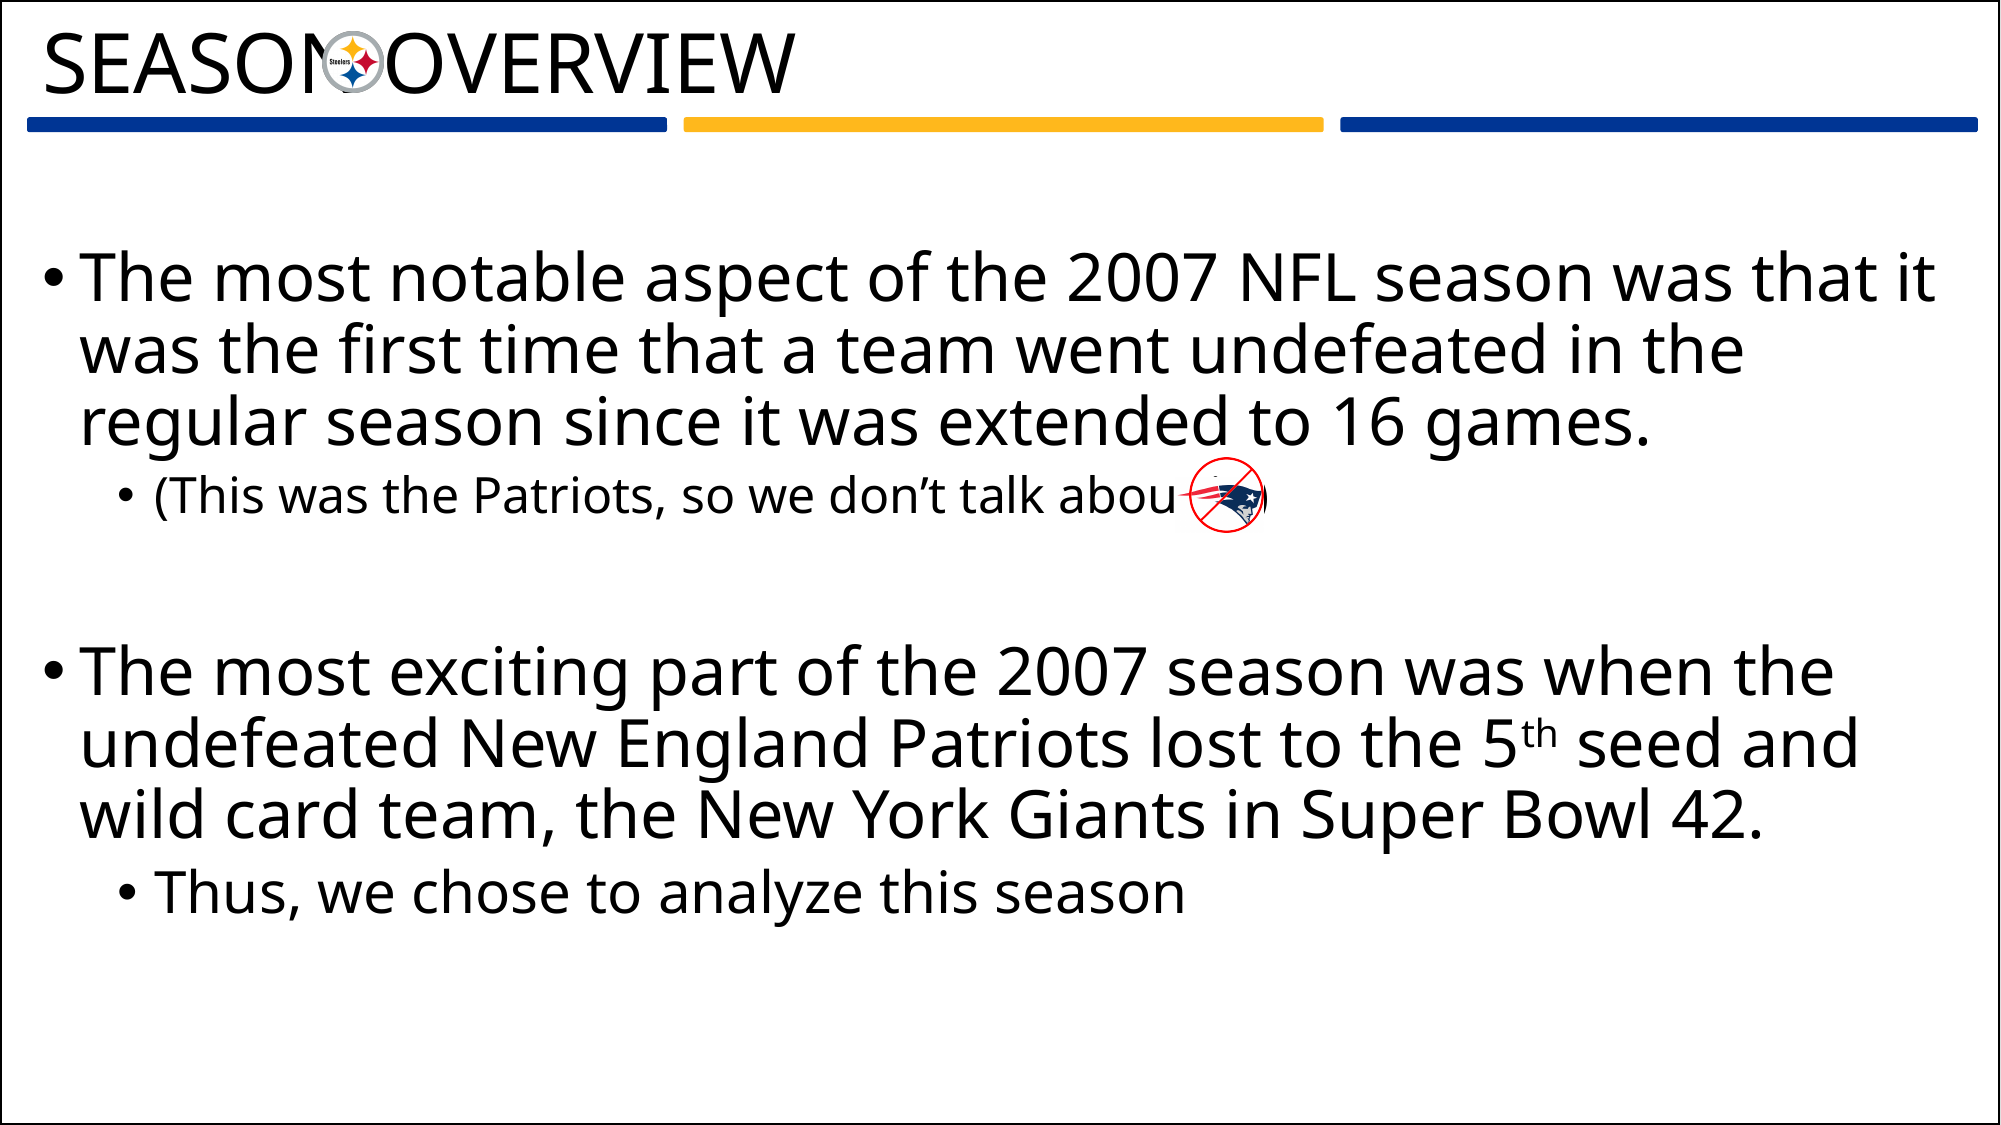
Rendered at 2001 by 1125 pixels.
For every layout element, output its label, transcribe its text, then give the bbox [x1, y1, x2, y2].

list The most notable aspect of the 2007 NFL season was that it was the first time that a team went undefeated in the regular season since it was extended to 16 games. (This was the Patriots, so we don’t talk about it.) The most exciting part of the 2007 season was when the undefeated New England Patriots lost to the 5th seed and wild card team, the New York Giants in Super Bowl 42. Thus, we chose to analyze this season [27, 135, 1975, 1119]
picture [322, 31, 384, 93]
picture [1175, 457, 1264, 533]
title Season Overview [27, 6, 1975, 127]
